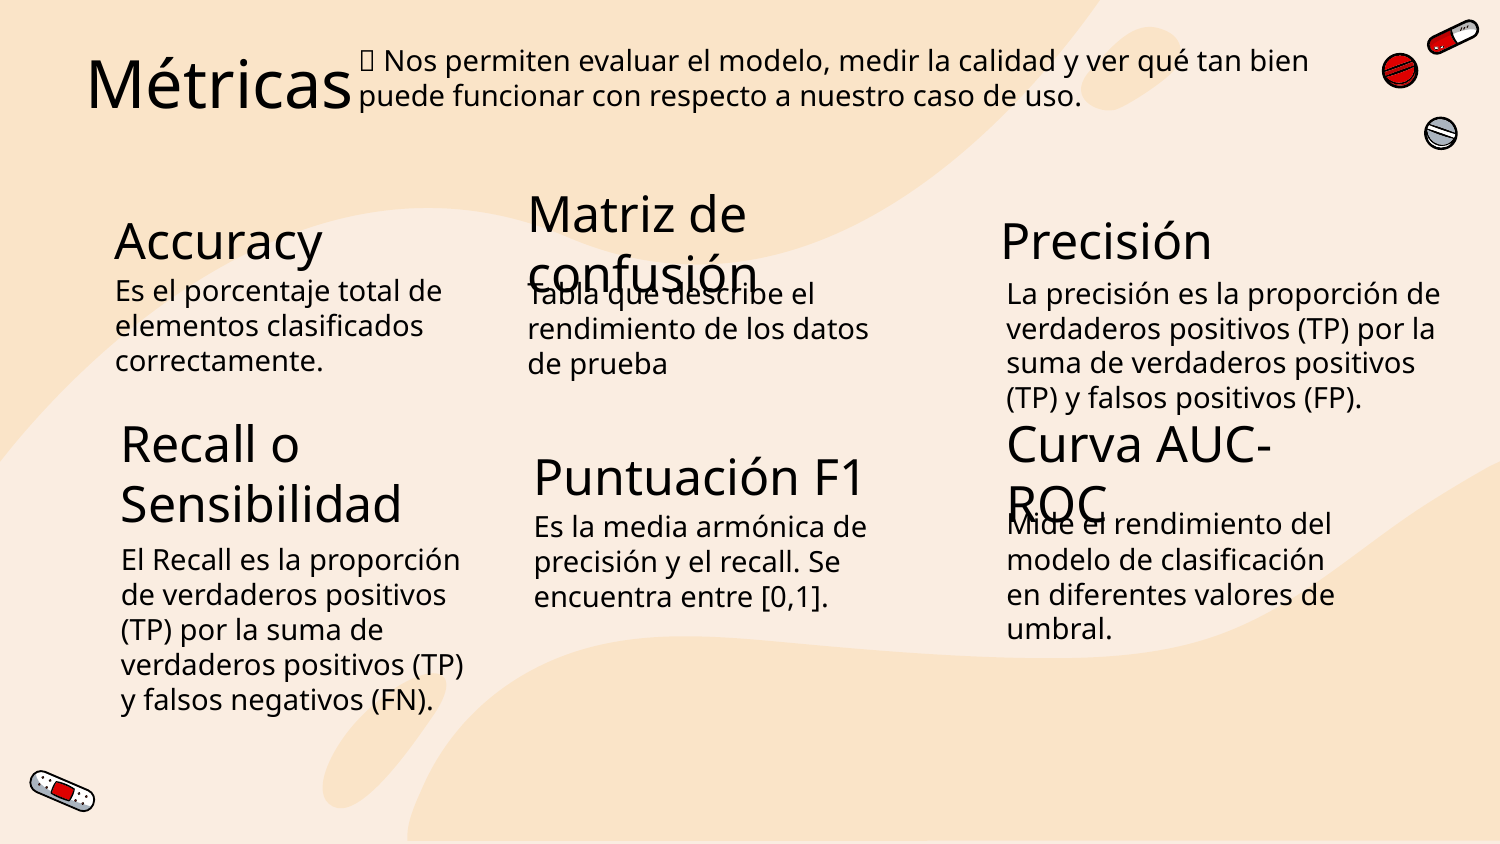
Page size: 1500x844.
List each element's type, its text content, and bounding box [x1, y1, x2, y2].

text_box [1435, 9, 1470, 64]
subtitle Mide el rendimiento del modelo de clasificación en diferentes valores de umbral. [991, 505, 1370, 647]
title Recall o Sensibilidad [105, 428, 484, 516]
title Métricas [70, 35, 1335, 129]
subtitle El Recall es la proporción de verdaderos positivos (TP) por la suma de verdaderos positivos (TP) y falsos negativos (FN). [105, 521, 484, 737]
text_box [1421, 116, 1461, 151]
title Precisión [985, 196, 1364, 283]
text_box 🔢 Nos permiten evaluar el modelo, medir la calidad y ver qué tan bien puede funcionar con respecto a nuestro caso de uso. [343, 27, 1379, 128]
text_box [1381, 52, 1419, 89]
title Accuracy [99, 196, 478, 283]
title Curva AUC-ROC [991, 430, 1370, 505]
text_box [27, 777, 98, 805]
title Puntuación F1 [518, 431, 897, 519]
title Matriz de confusión [512, 199, 945, 286]
subtitle Es el porcentaje total de elementos clasificados correctamente. [99, 288, 478, 362]
text_box La precisión es la proporción de verdaderos positivos (TP) por la suma de verdaderos positivos (TP) y falsos positivos (FP). [991, 259, 1484, 430]
subtitle Tabla que describe el rendimiento de los datos de prueba [512, 291, 891, 364]
subtitle Es la media armónica de precisión y el recall. Se encuentra entre [0,1]. [518, 525, 897, 597]
